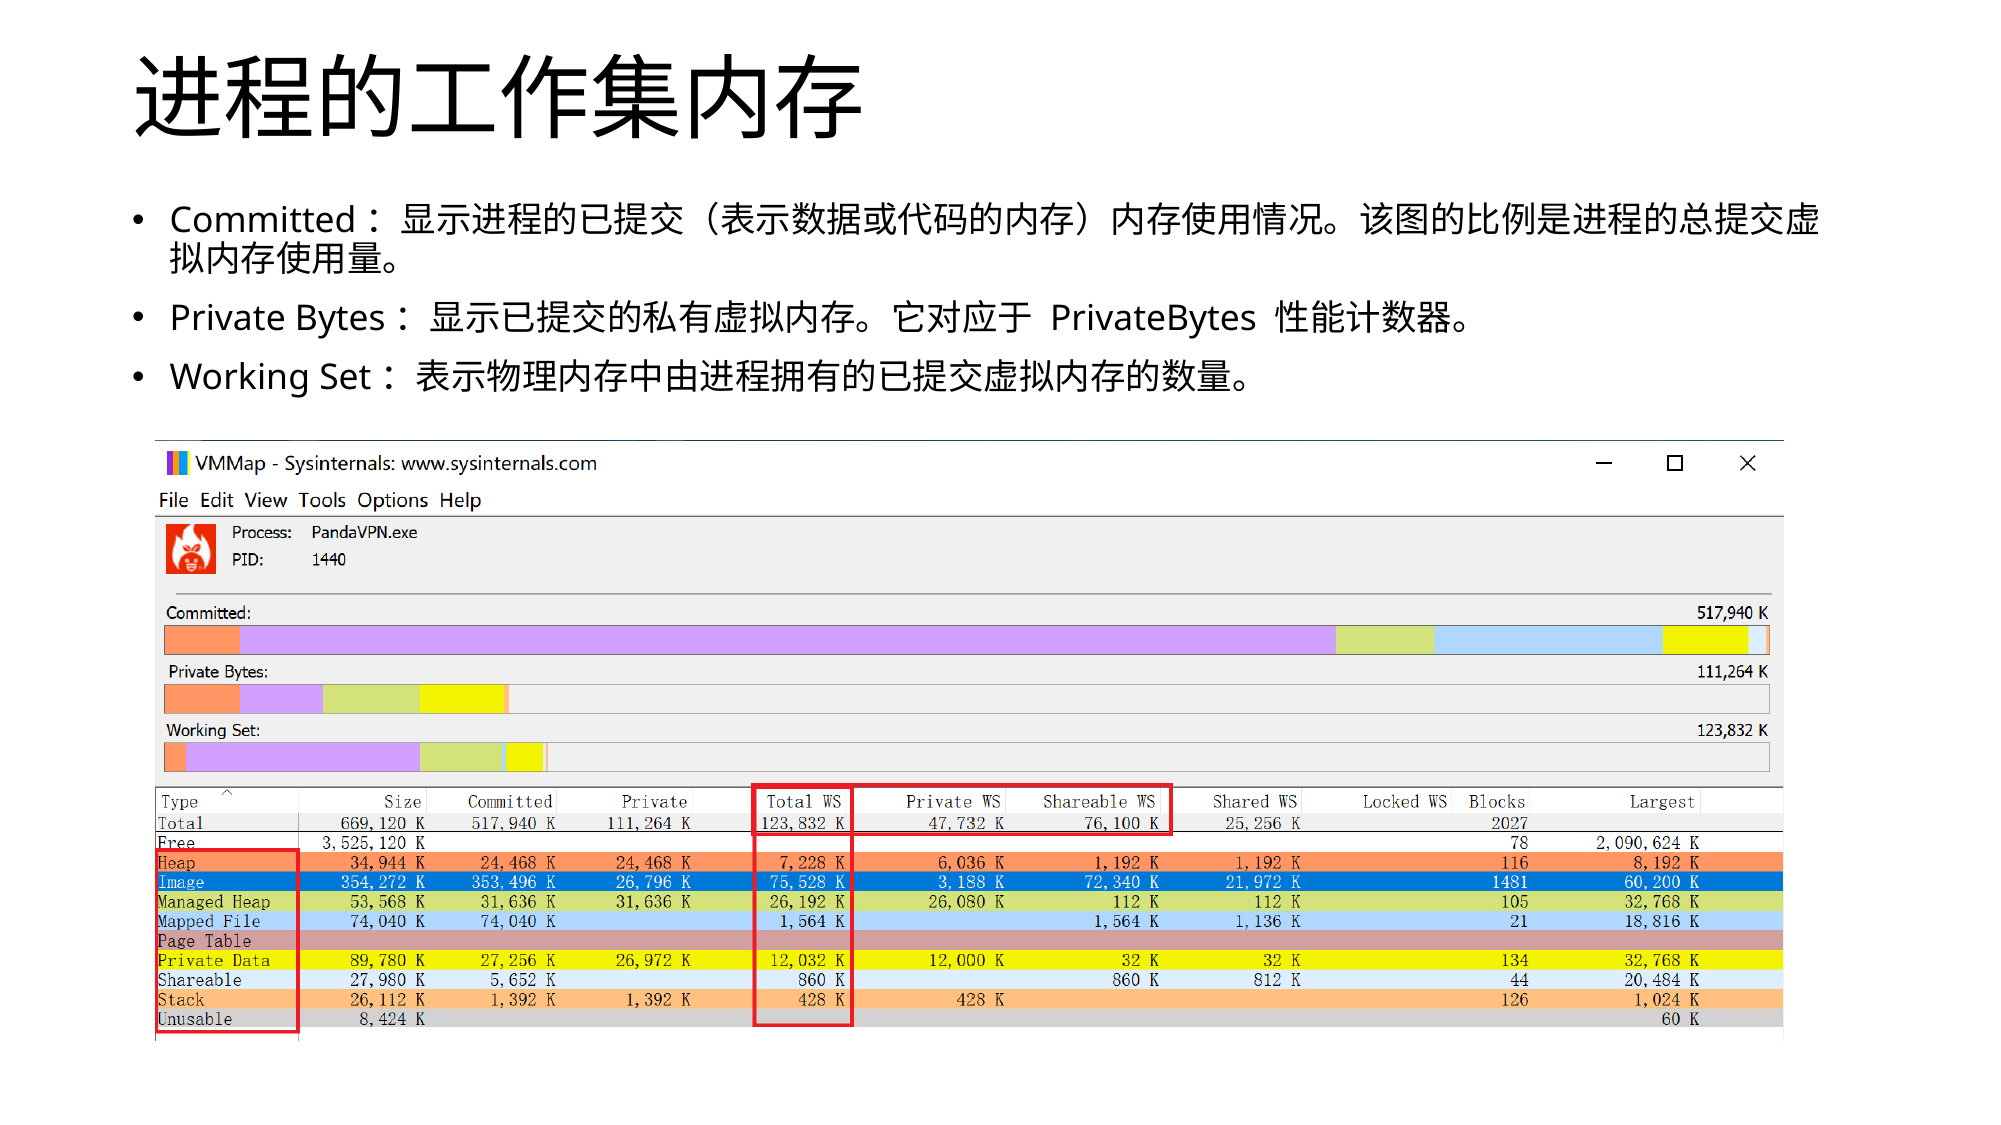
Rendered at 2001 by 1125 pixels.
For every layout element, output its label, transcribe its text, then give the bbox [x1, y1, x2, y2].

title 进程的工作集内存 [117, 30, 1843, 174]
list Committed：显示进程的已提交（表示数据或代码的内存）内存使用情况。该图的比例是进程的总提交虚拟内存使用量。 Private Bytes：显示已提交的私有虚拟内存。它对应于 PrivateBytes 性能计数器。 Working Set：表示物理内存中由进程拥有的已提交虚拟内存的数量。 [117, 194, 1843, 423]
picture [155, 440, 1784, 1041]
